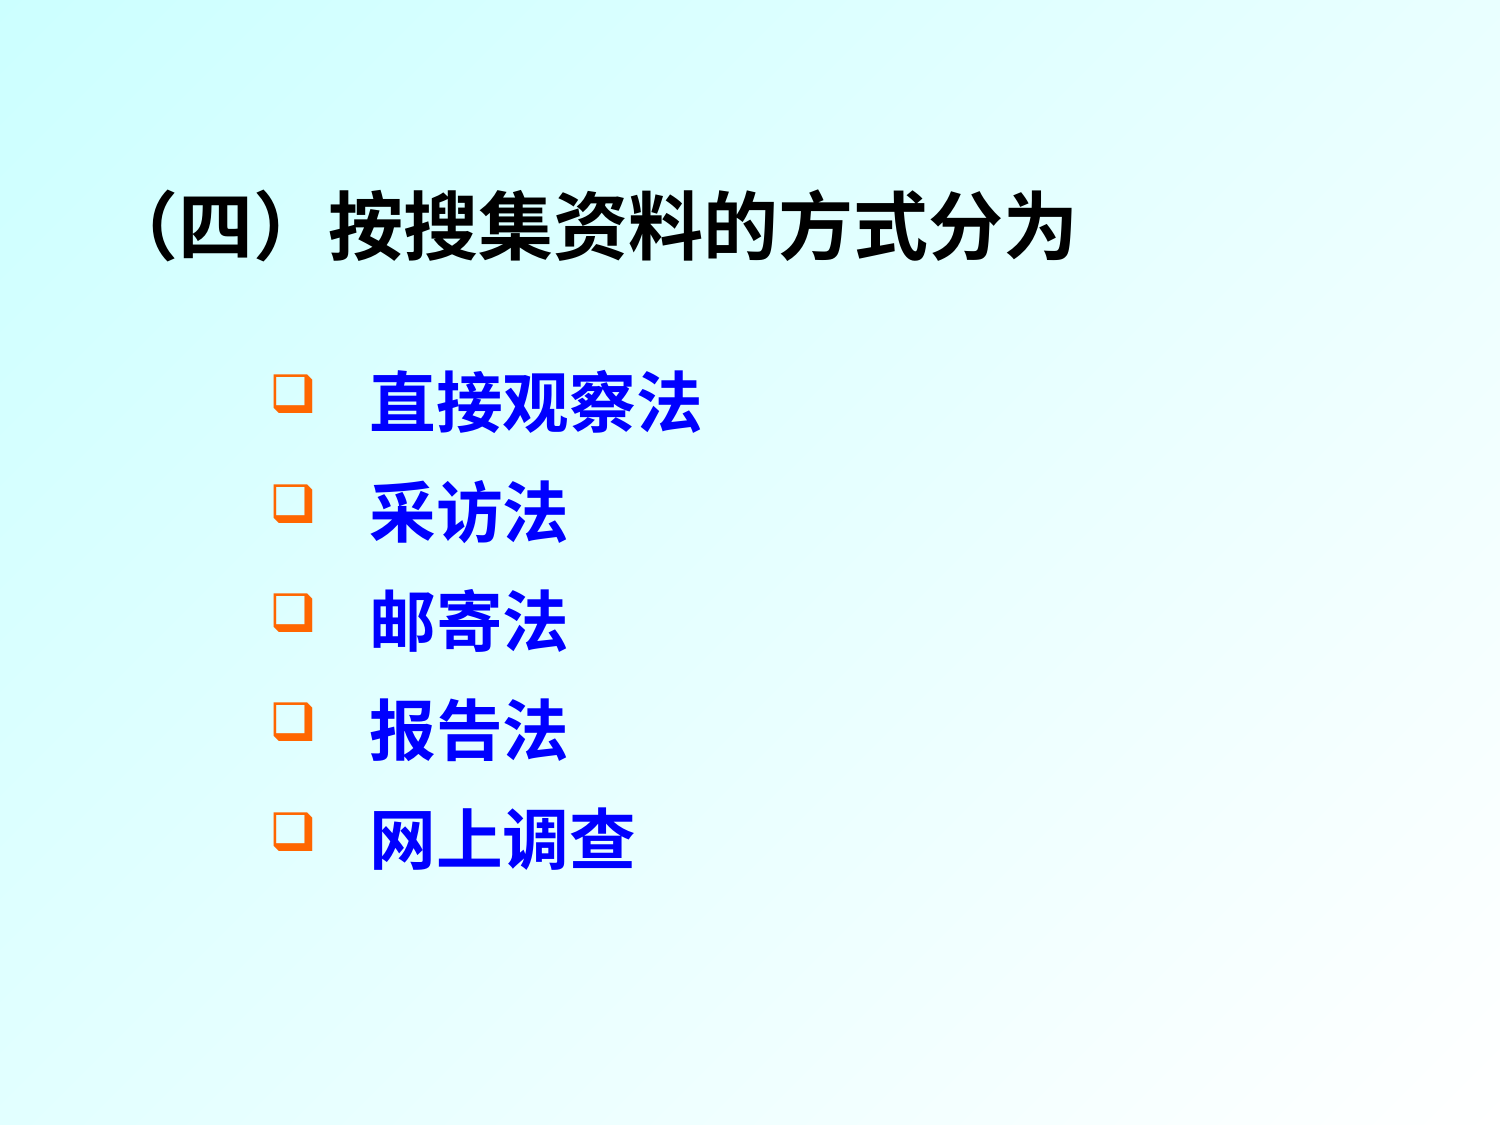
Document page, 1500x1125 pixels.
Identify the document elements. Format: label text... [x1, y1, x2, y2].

text_box 直接观察法 采访法 邮寄法 报告法 网上调查 [254, 337, 718, 886]
text_box （四）按搜集资料的方式分为 [88, 172, 1235, 291]
